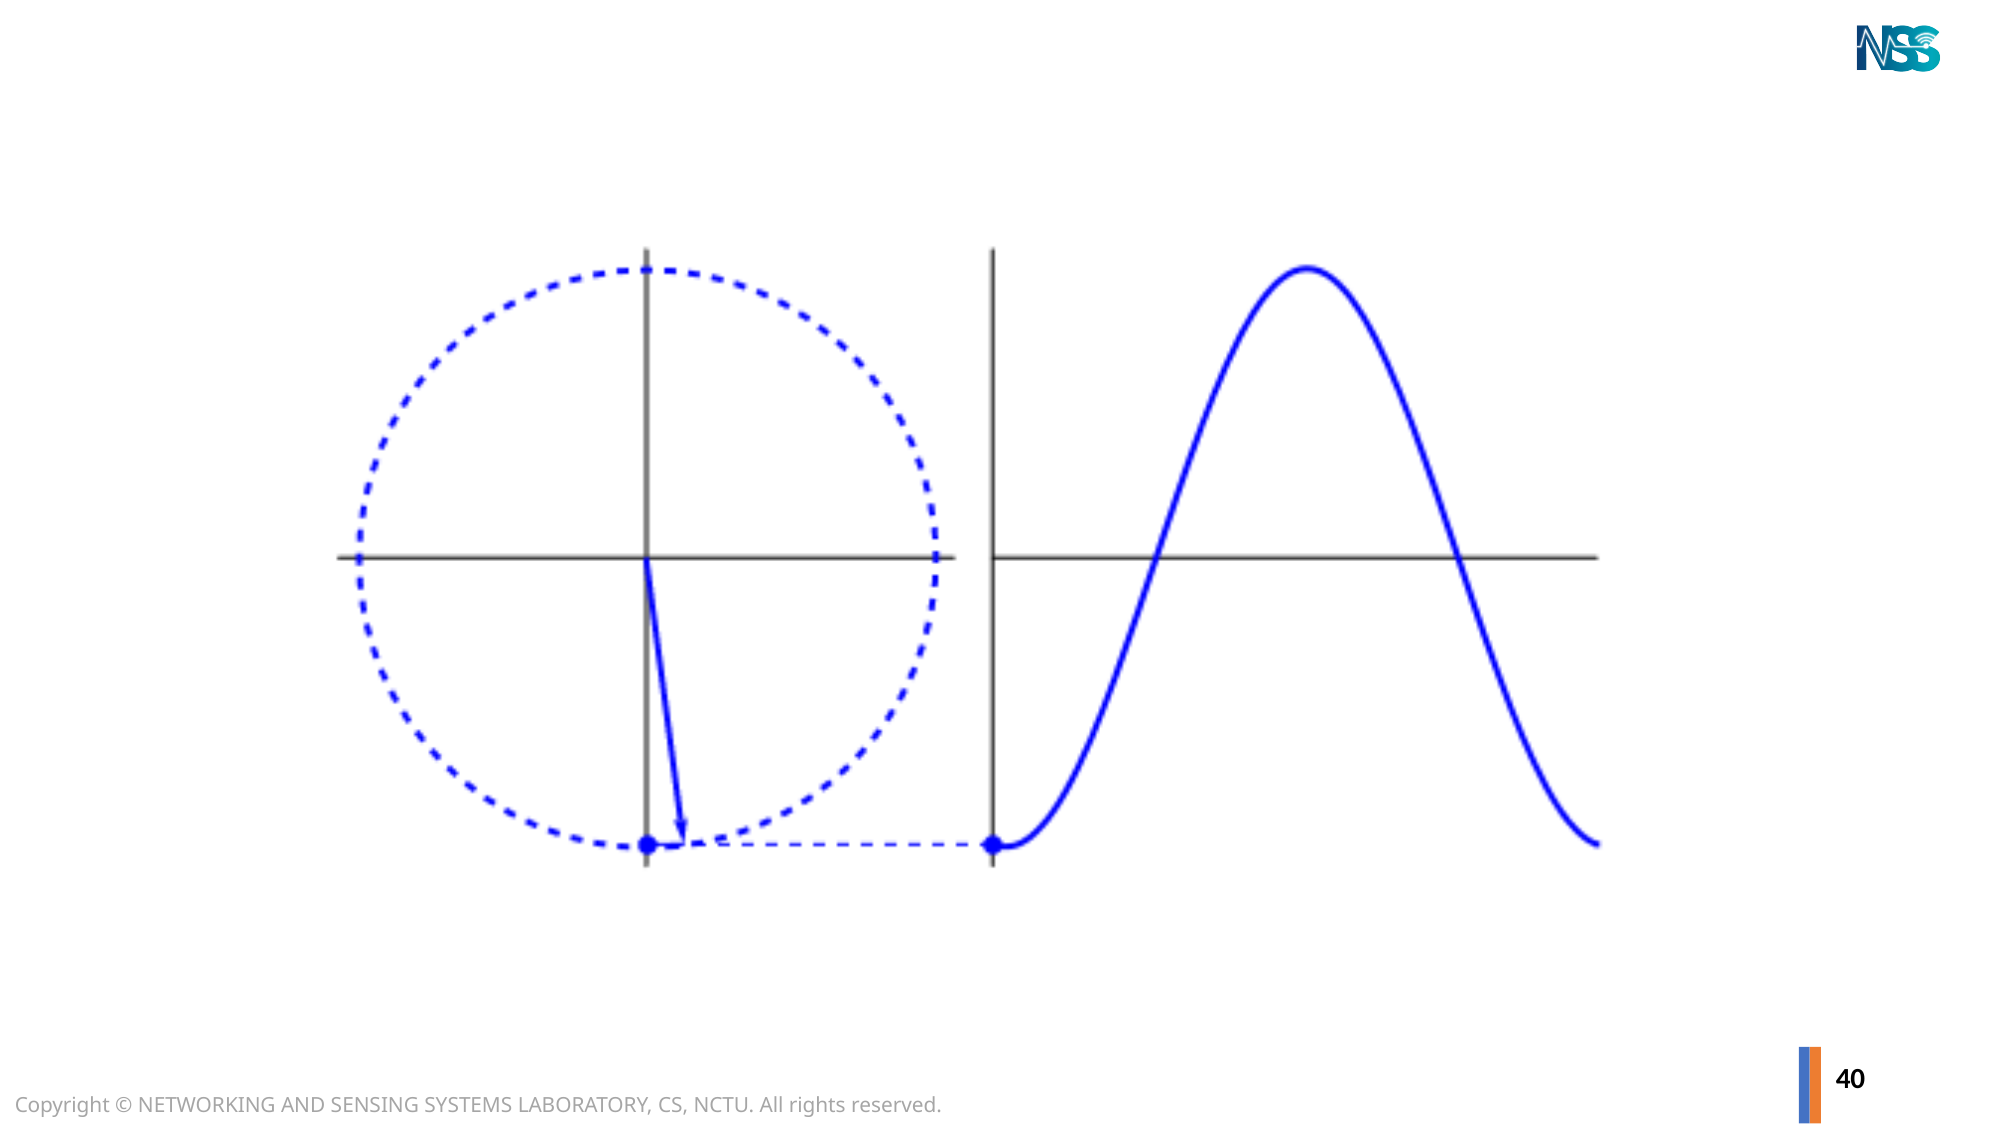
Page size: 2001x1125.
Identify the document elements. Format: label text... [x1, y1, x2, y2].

slide_number 40 [1821, 1045, 1945, 1106]
picture [1849, 21, 1945, 80]
picture [326, 236, 1612, 889]
